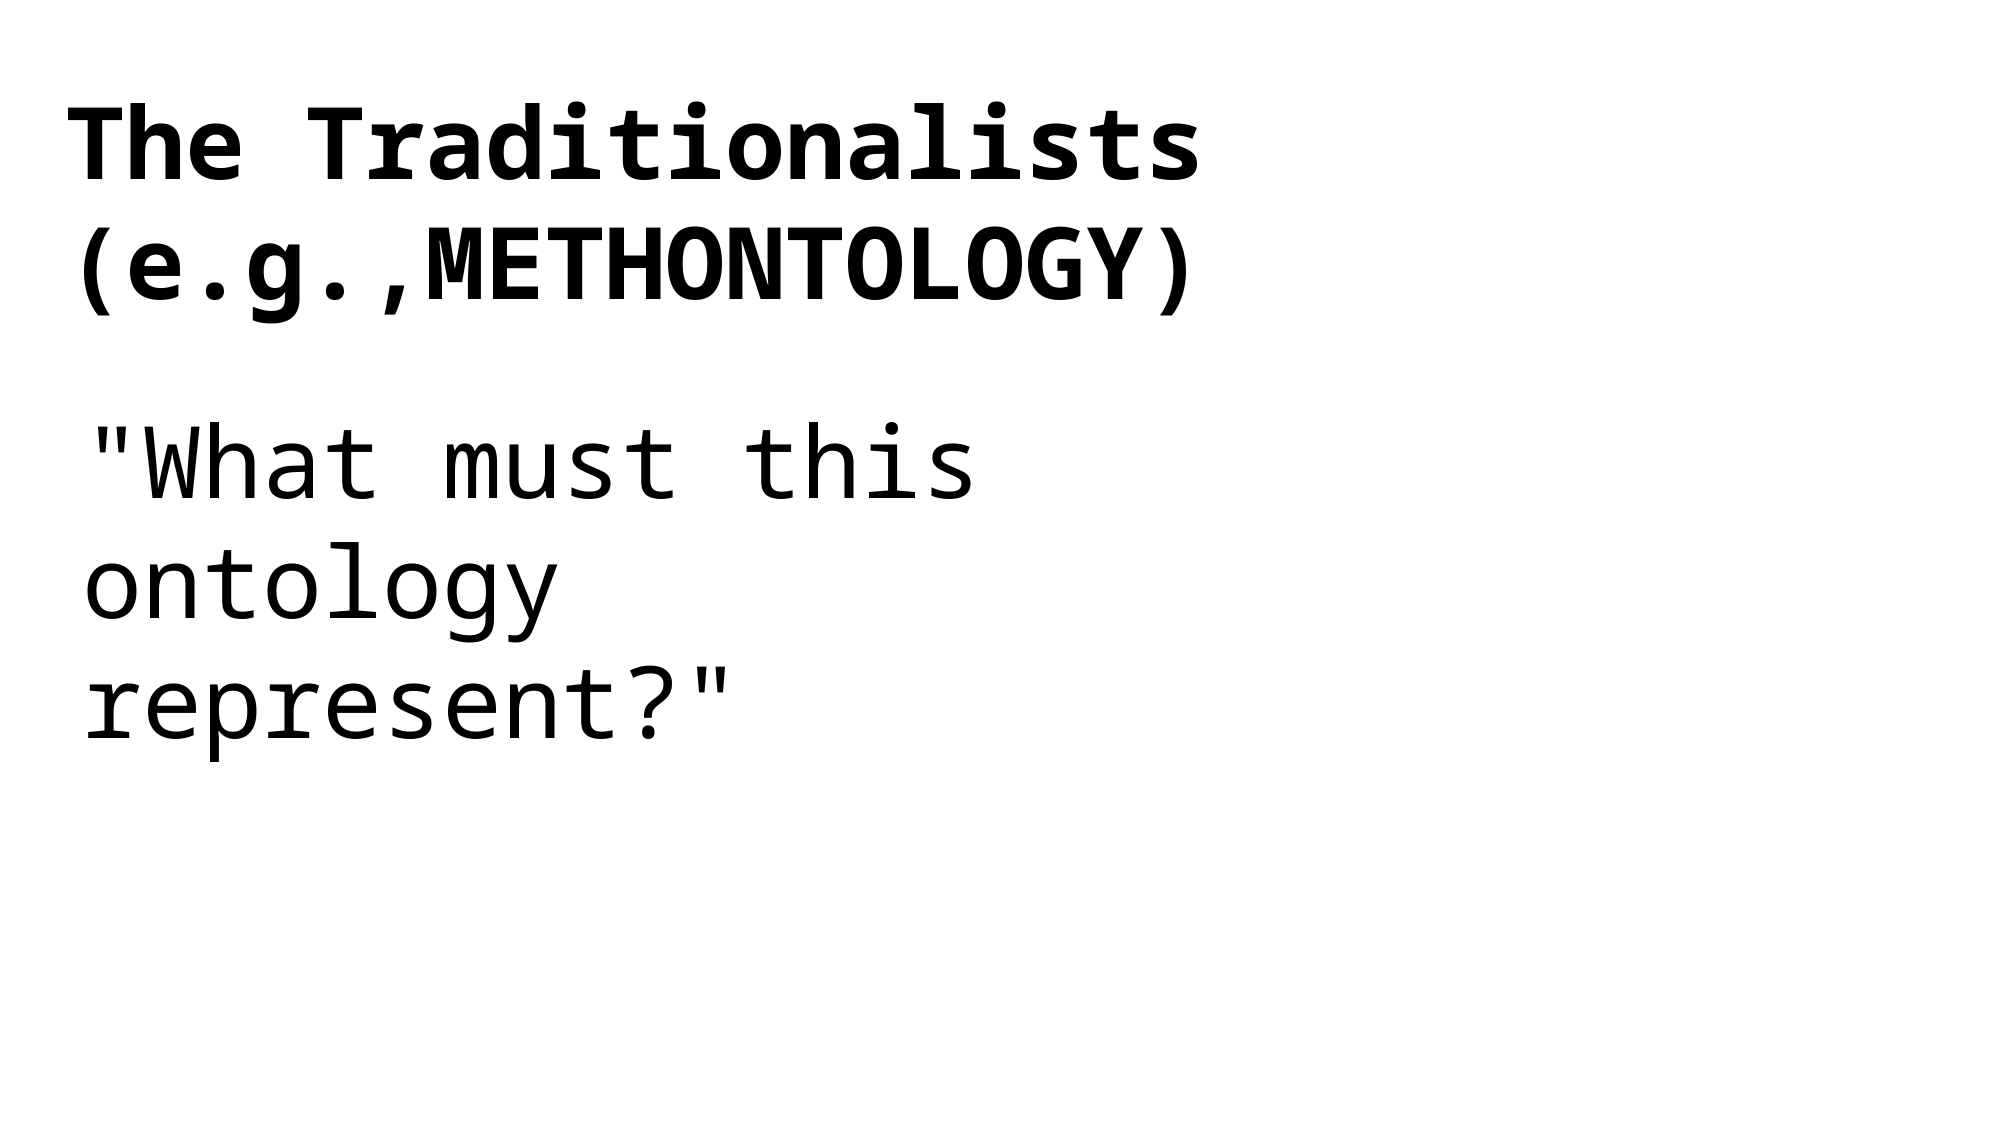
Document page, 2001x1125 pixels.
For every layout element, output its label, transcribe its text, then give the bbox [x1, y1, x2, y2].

text_box The Traditionalists (e.g.,METHONTOLOGY) [50, 72, 1233, 328]
text_box "What must this ontology represent?" [67, 390, 1183, 766]
